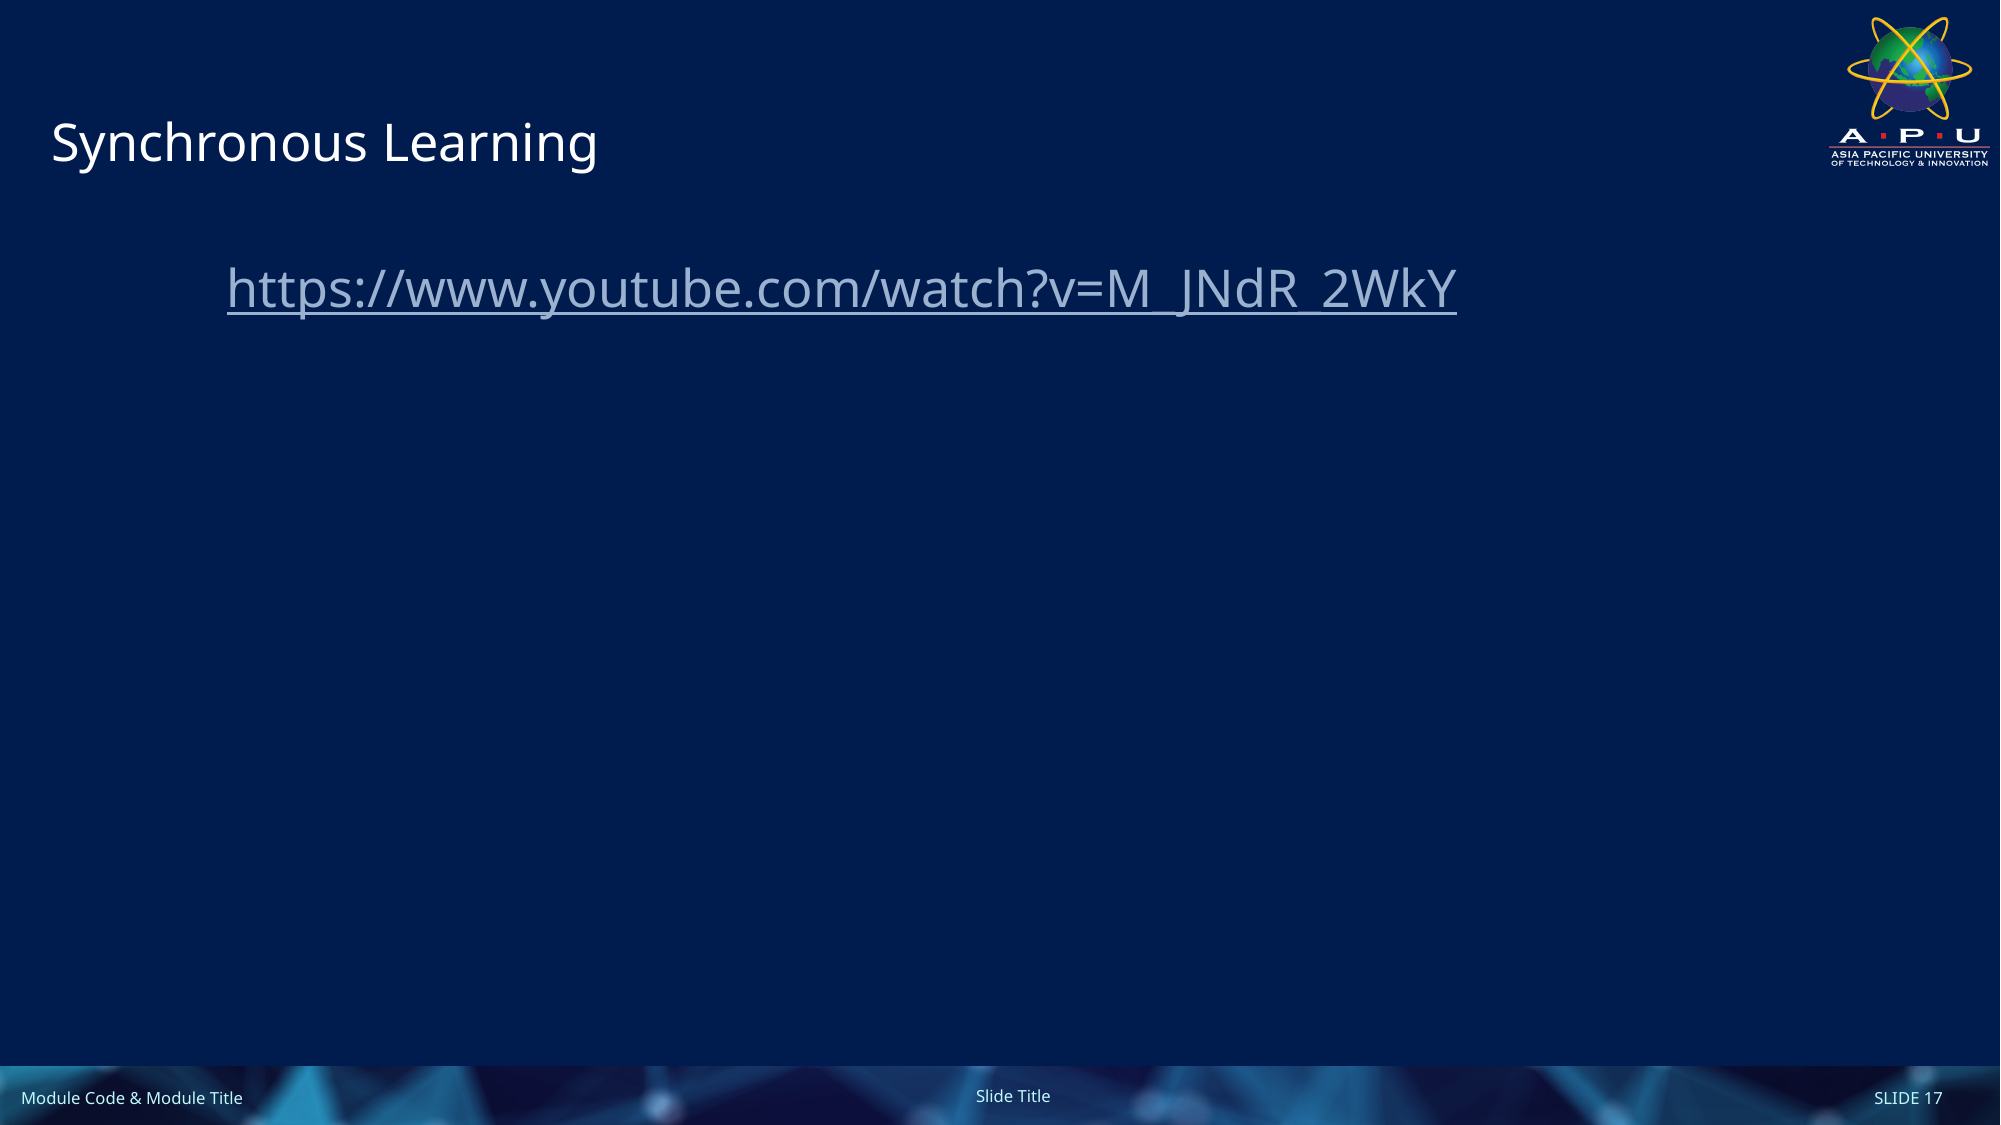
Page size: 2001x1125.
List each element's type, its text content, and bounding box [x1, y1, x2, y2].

list Synchronous Learning https://www.youtube.com/watch?v=M_JNdR_2WkY [36, 102, 1964, 845]
picture [1829, 4, 1990, 166]
picture [0, 1066, 2000, 1125]
